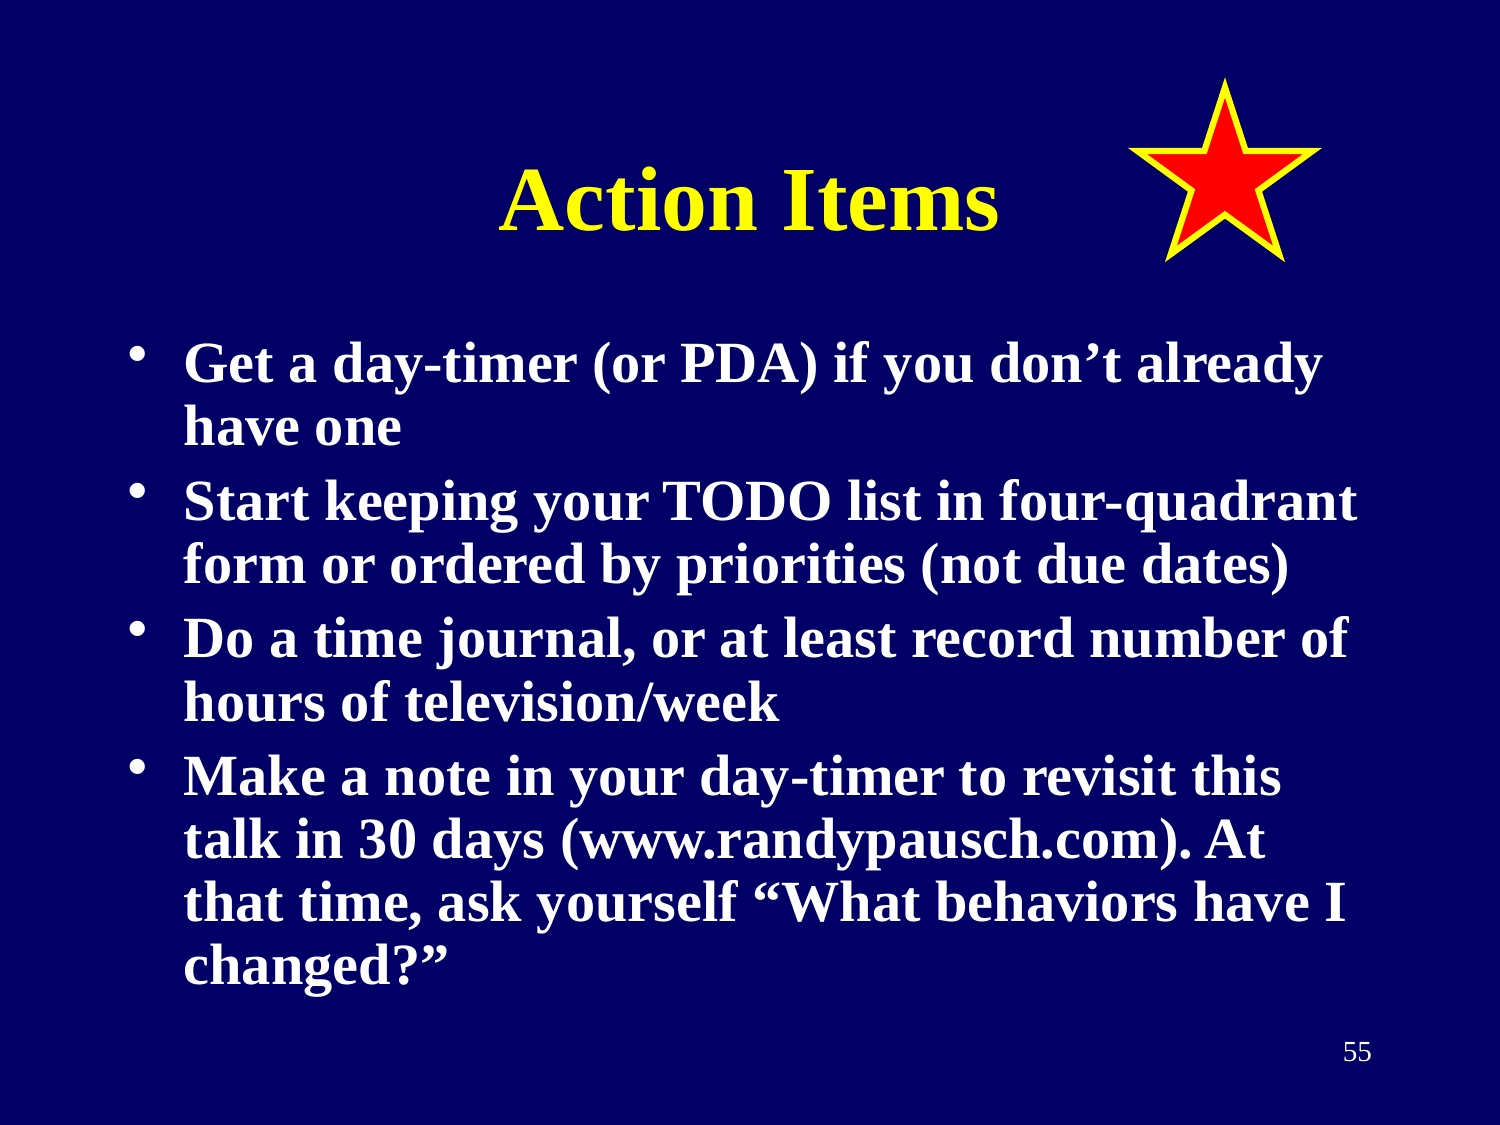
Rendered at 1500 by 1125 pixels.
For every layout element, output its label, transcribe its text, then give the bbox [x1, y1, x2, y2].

slide_number 55 [1074, 1025, 1388, 1100]
title Action Items [112, 99, 1388, 288]
list Get a day-timer (or PDA) if you don’t already have one Start keeping your TODO list in four-quadrant form or ordered by priorities (not due dates) Do a time journal, or at least record number of hours of television/week Make a note in your day-timer to revisit this talk in 30 days (www.randypausch.com). At that time, ask yourself “What behaviors have I changed?” [112, 324, 1388, 1000]
text_box [1137, 87, 1313, 255]
